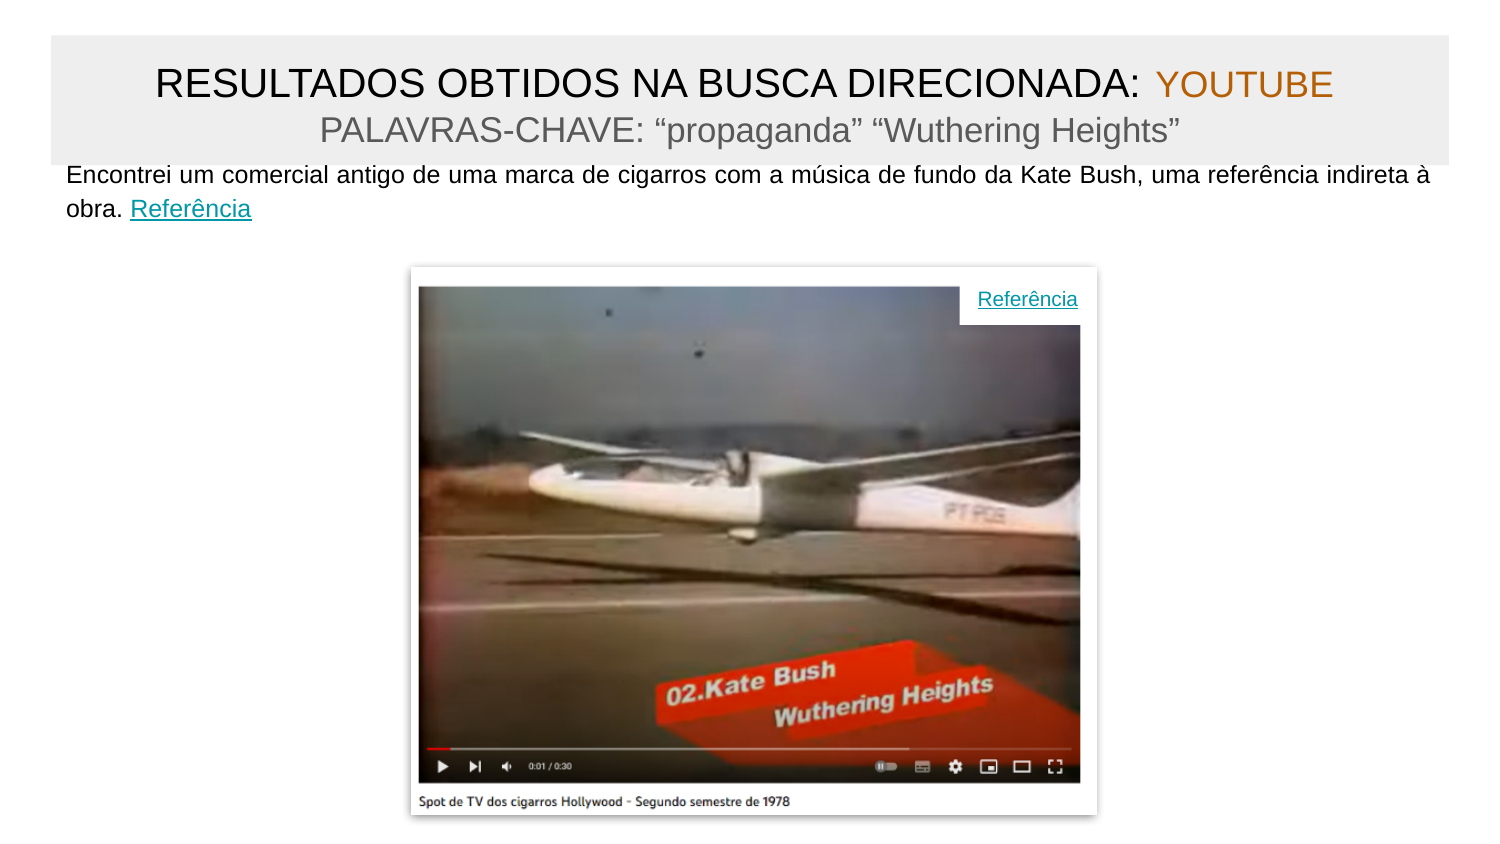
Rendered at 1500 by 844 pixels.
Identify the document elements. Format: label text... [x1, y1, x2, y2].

text_box Encontrei um comercial antigo de uma marca de cigarros com a música de fundo da Kate Bush, uma referência indireta à obra. Referência [51, 166, 1449, 238]
picture [411, 267, 1097, 815]
title RESULTADOS OBTIDOS NA BUSCA DIRECIONADA: YOUTUBE PALAVRAS-CHAVE: “propaganda” “Wuthering Heights” [51, 35, 1449, 166]
